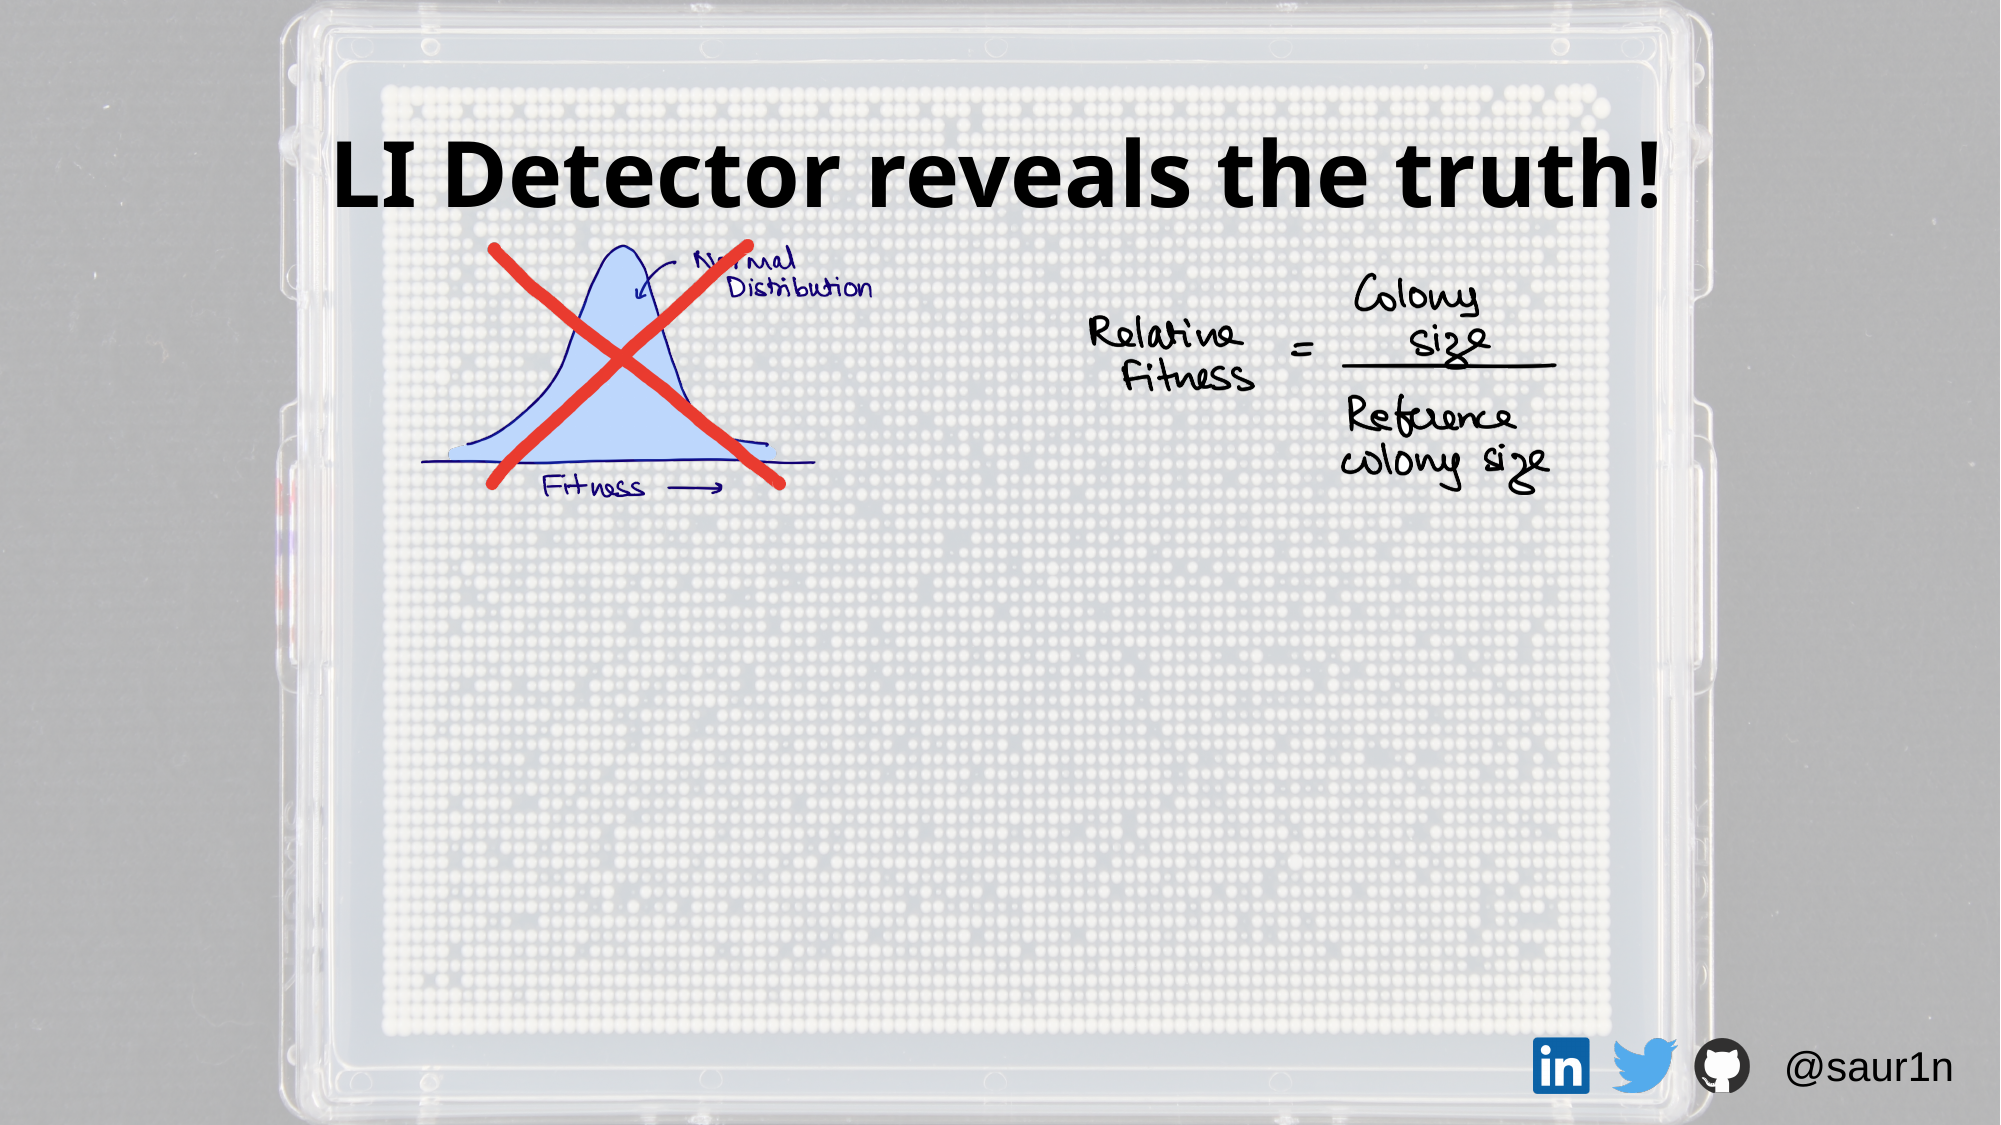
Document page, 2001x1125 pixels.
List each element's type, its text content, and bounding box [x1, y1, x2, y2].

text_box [1533, 1032, 1971, 1098]
title LI Detector reveals the truth! [225, 68, 1769, 287]
picture [1088, 272, 1557, 495]
picture [421, 239, 872, 498]
